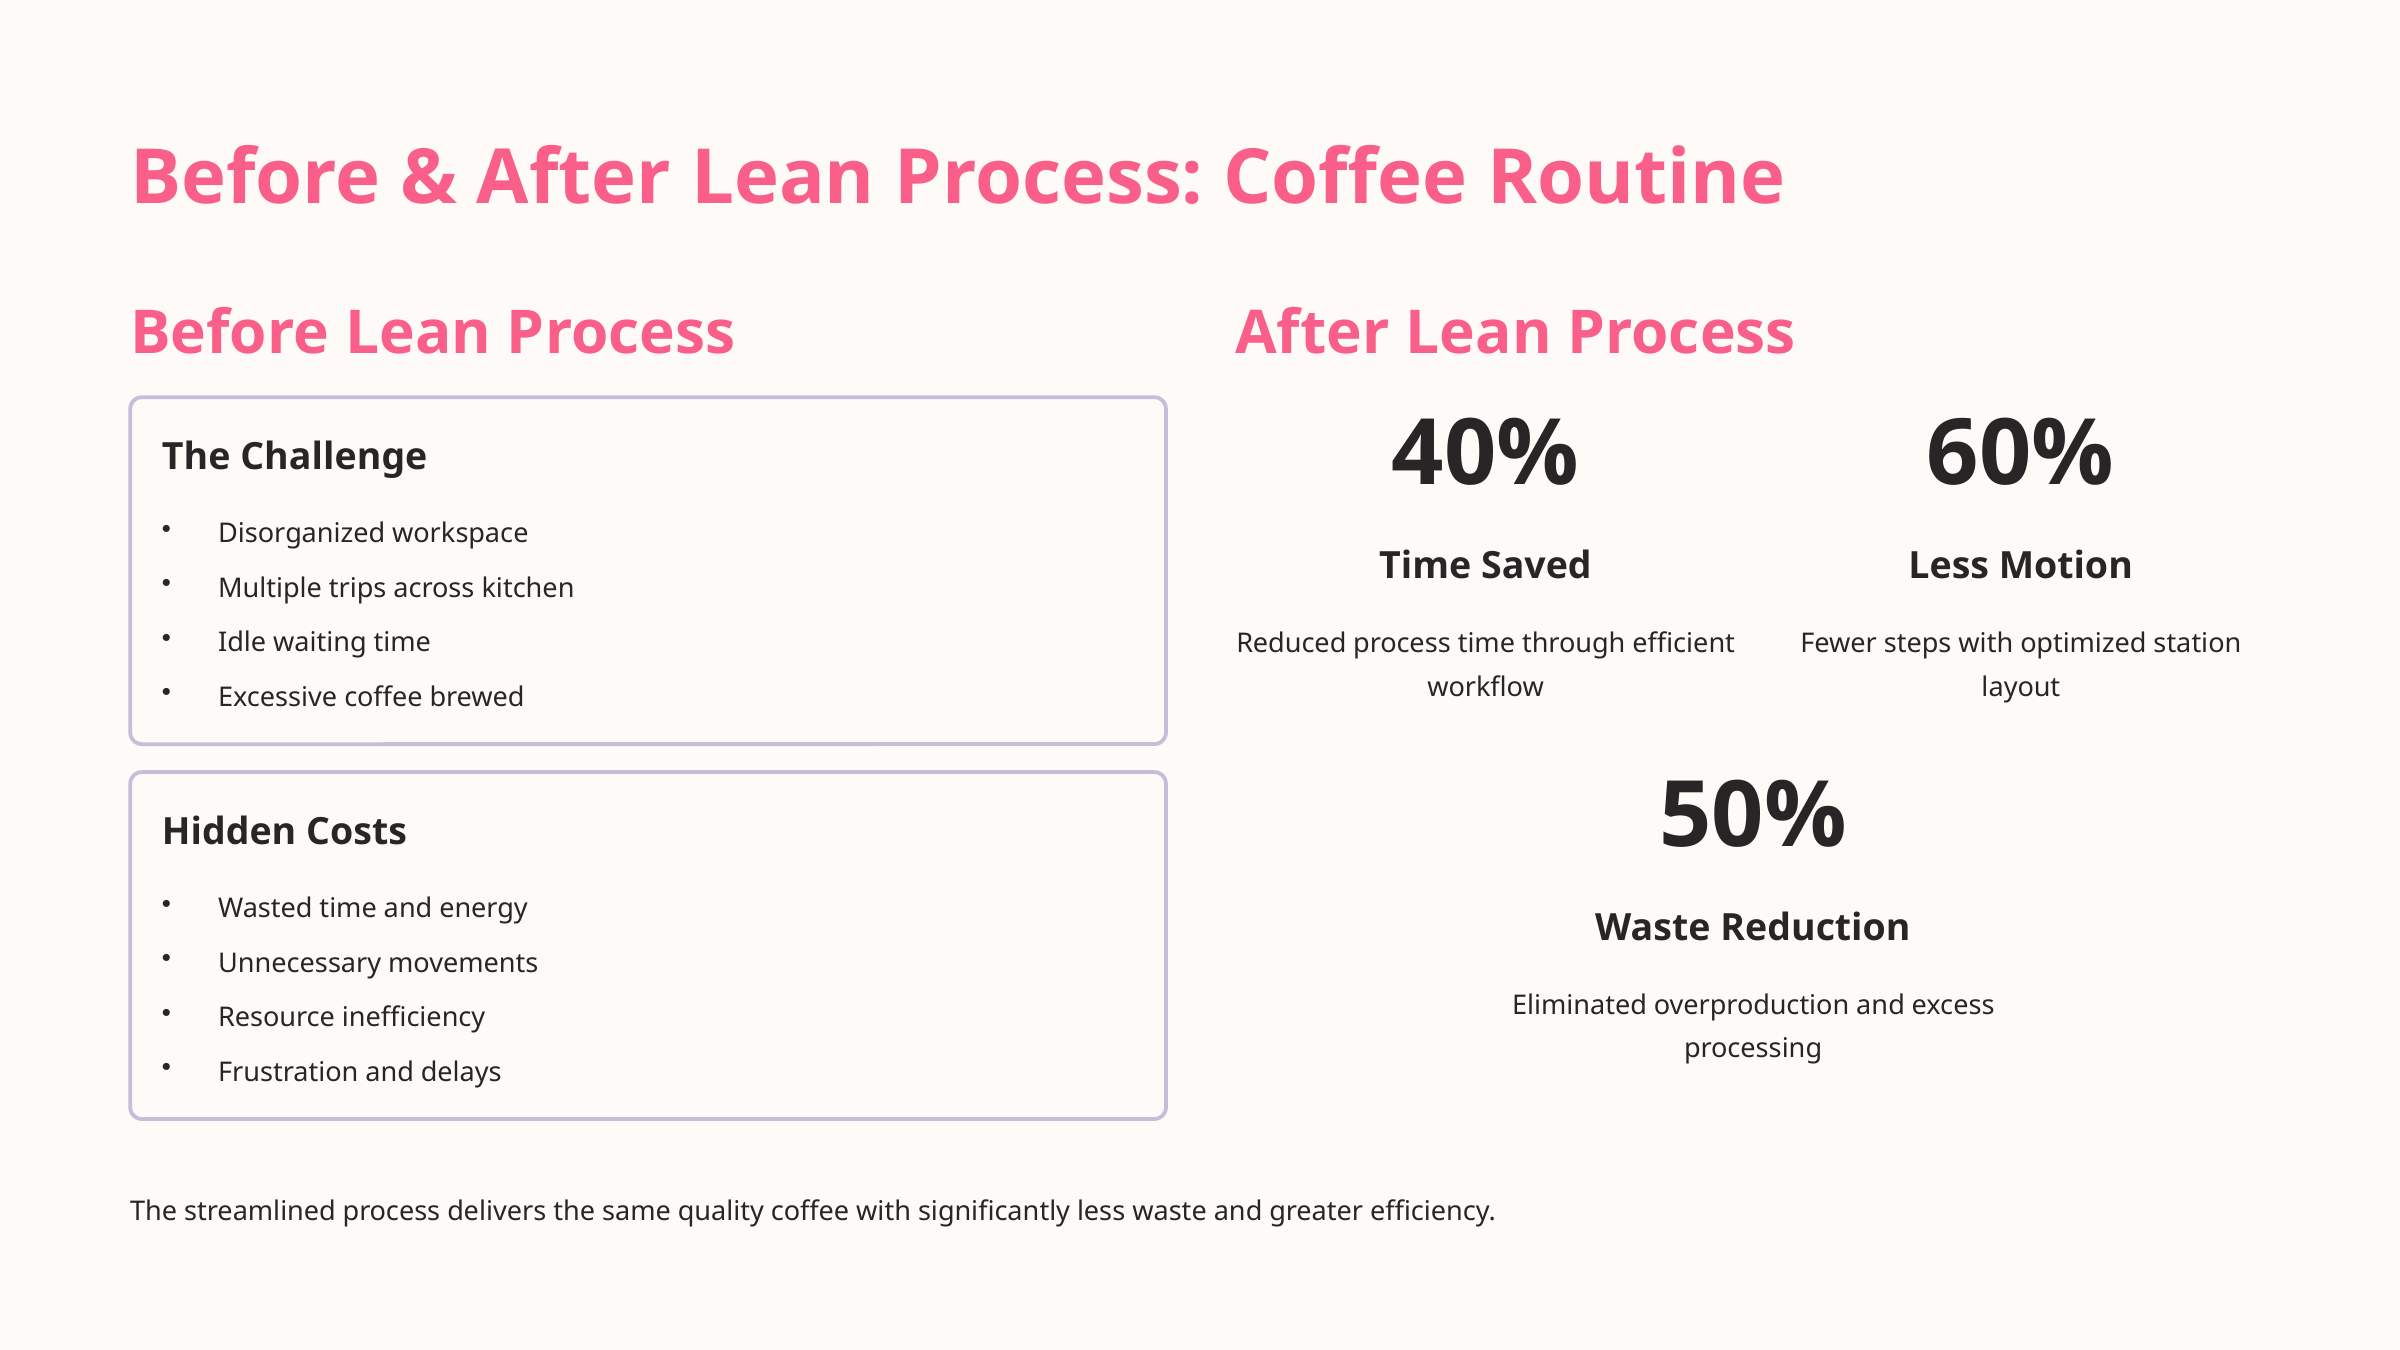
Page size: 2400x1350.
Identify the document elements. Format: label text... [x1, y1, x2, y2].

text_box Time Saved [1293, 538, 1678, 586]
text_box Unnecessary movements [161, 933, 1135, 979]
text_box Eliminated overproduction and excess processing [1502, 975, 2004, 1066]
text_box Multiple trips across kitchen [161, 559, 1135, 604]
text_box 40% [1235, 411, 1736, 504]
text_box Fewer steps with optimized station layout [1770, 613, 2271, 704]
text_box [130, 772, 1166, 1120]
text_box The streamlined process delivers the same quality coffee with significantly less waste and greater efficiency. [130, 1181, 2270, 1227]
text_box The Challenge [161, 428, 546, 477]
text_box Idle waiting time [161, 613, 1135, 659]
text_box Wasted time and energy [161, 879, 1135, 925]
text_box [130, 397, 1166, 745]
text_box Less Motion [1828, 538, 2213, 586]
text_box Before & After Lean Process: Coffee Routine [130, 123, 1662, 220]
text_box 50% [1502, 772, 2004, 865]
text_box Excessive coffee brewed [161, 667, 1135, 713]
text_box Resource inefficiency [161, 988, 1135, 1033]
text_box 60% [1770, 411, 2271, 504]
text_box Reduced process time through efficient workflow [1235, 613, 1736, 704]
text_box Before Lean Process [130, 289, 745, 366]
text_box Hidden Costs [161, 803, 546, 852]
text_box Disorganized workspace [161, 504, 1135, 550]
text_box Waste Reduction [1561, 899, 1945, 948]
text_box After Lean Process [1235, 289, 1850, 366]
text_box Frustration and delays [161, 1042, 1135, 1088]
